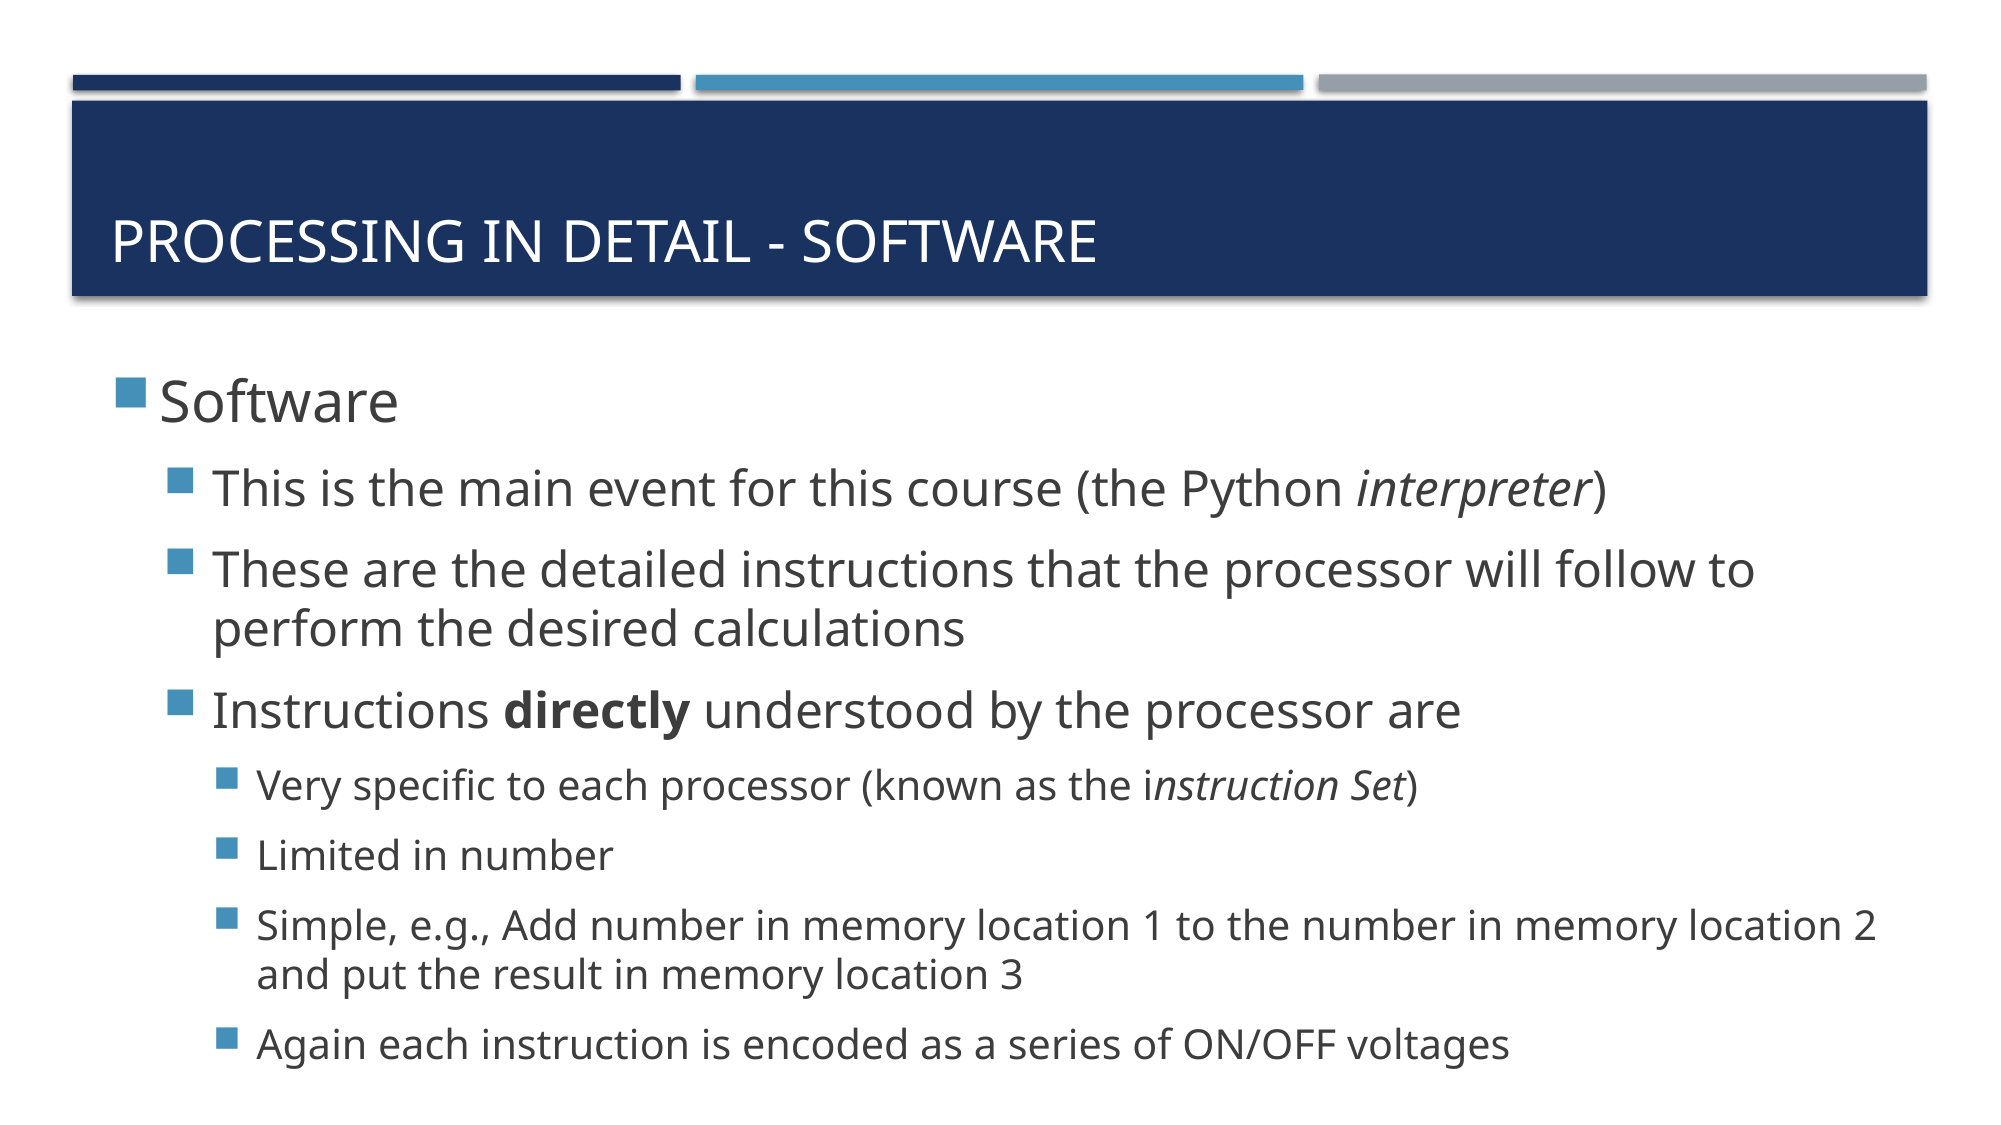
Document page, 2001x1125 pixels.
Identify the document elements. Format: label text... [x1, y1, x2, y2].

title Processing in Detail - Software [95, 115, 1905, 282]
list Software This is the main event for this course (the Python interpreter) These are the detailed instructions that the processor will follow to perform the desired calculations Instructions directly understood by the processor are Very specific to each processor (known as the instruction Set) Limited in number Simple, e.g., Add number in memory location 1 to the number in memory location 2 and put the result in memory location 3 Again each instruction is encoded as a series of ON/OFF voltages [95, 357, 1905, 1078]
